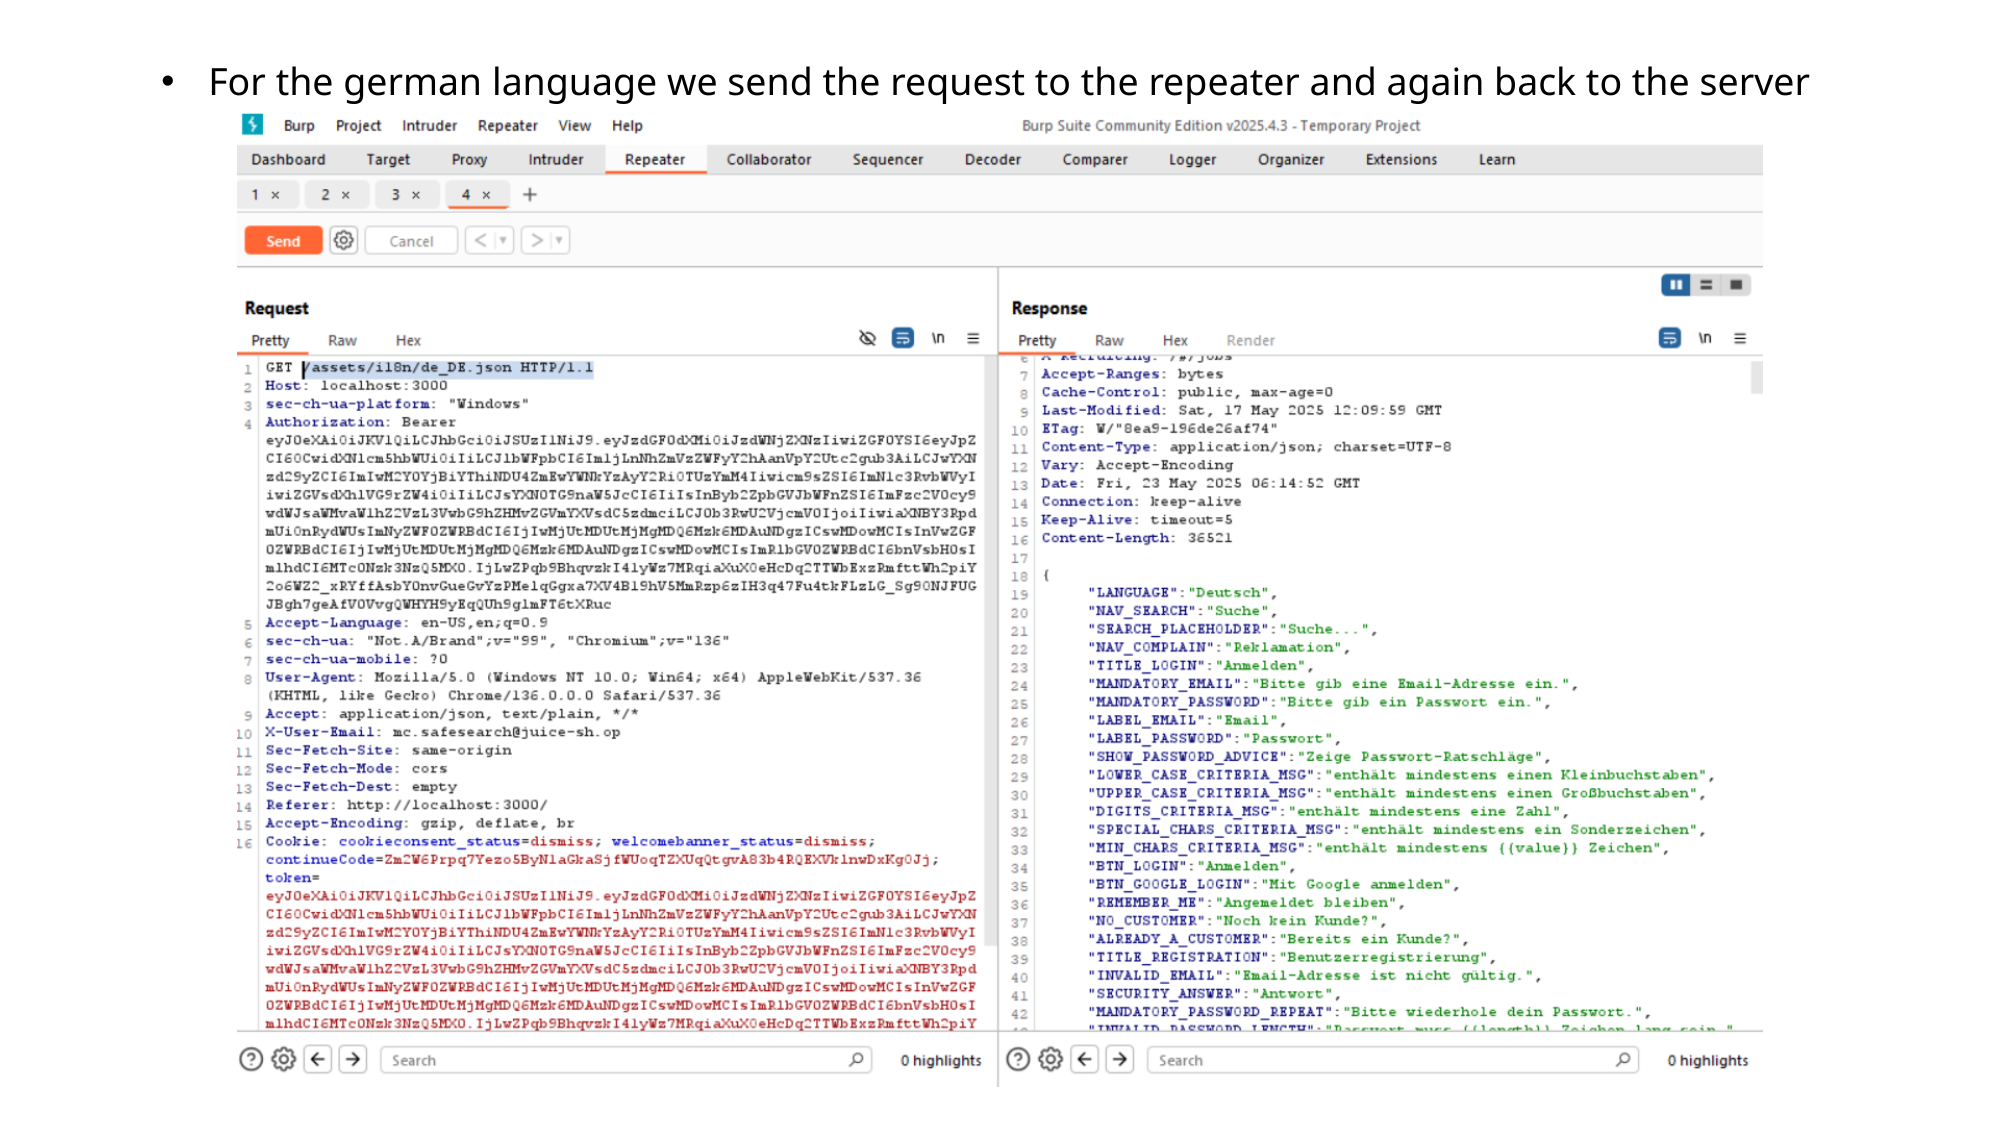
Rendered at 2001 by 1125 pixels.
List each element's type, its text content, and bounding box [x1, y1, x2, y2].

text_box For the german language we send the request to the repeater and again back to the server [146, 50, 1827, 111]
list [236, 112, 1764, 1088]
